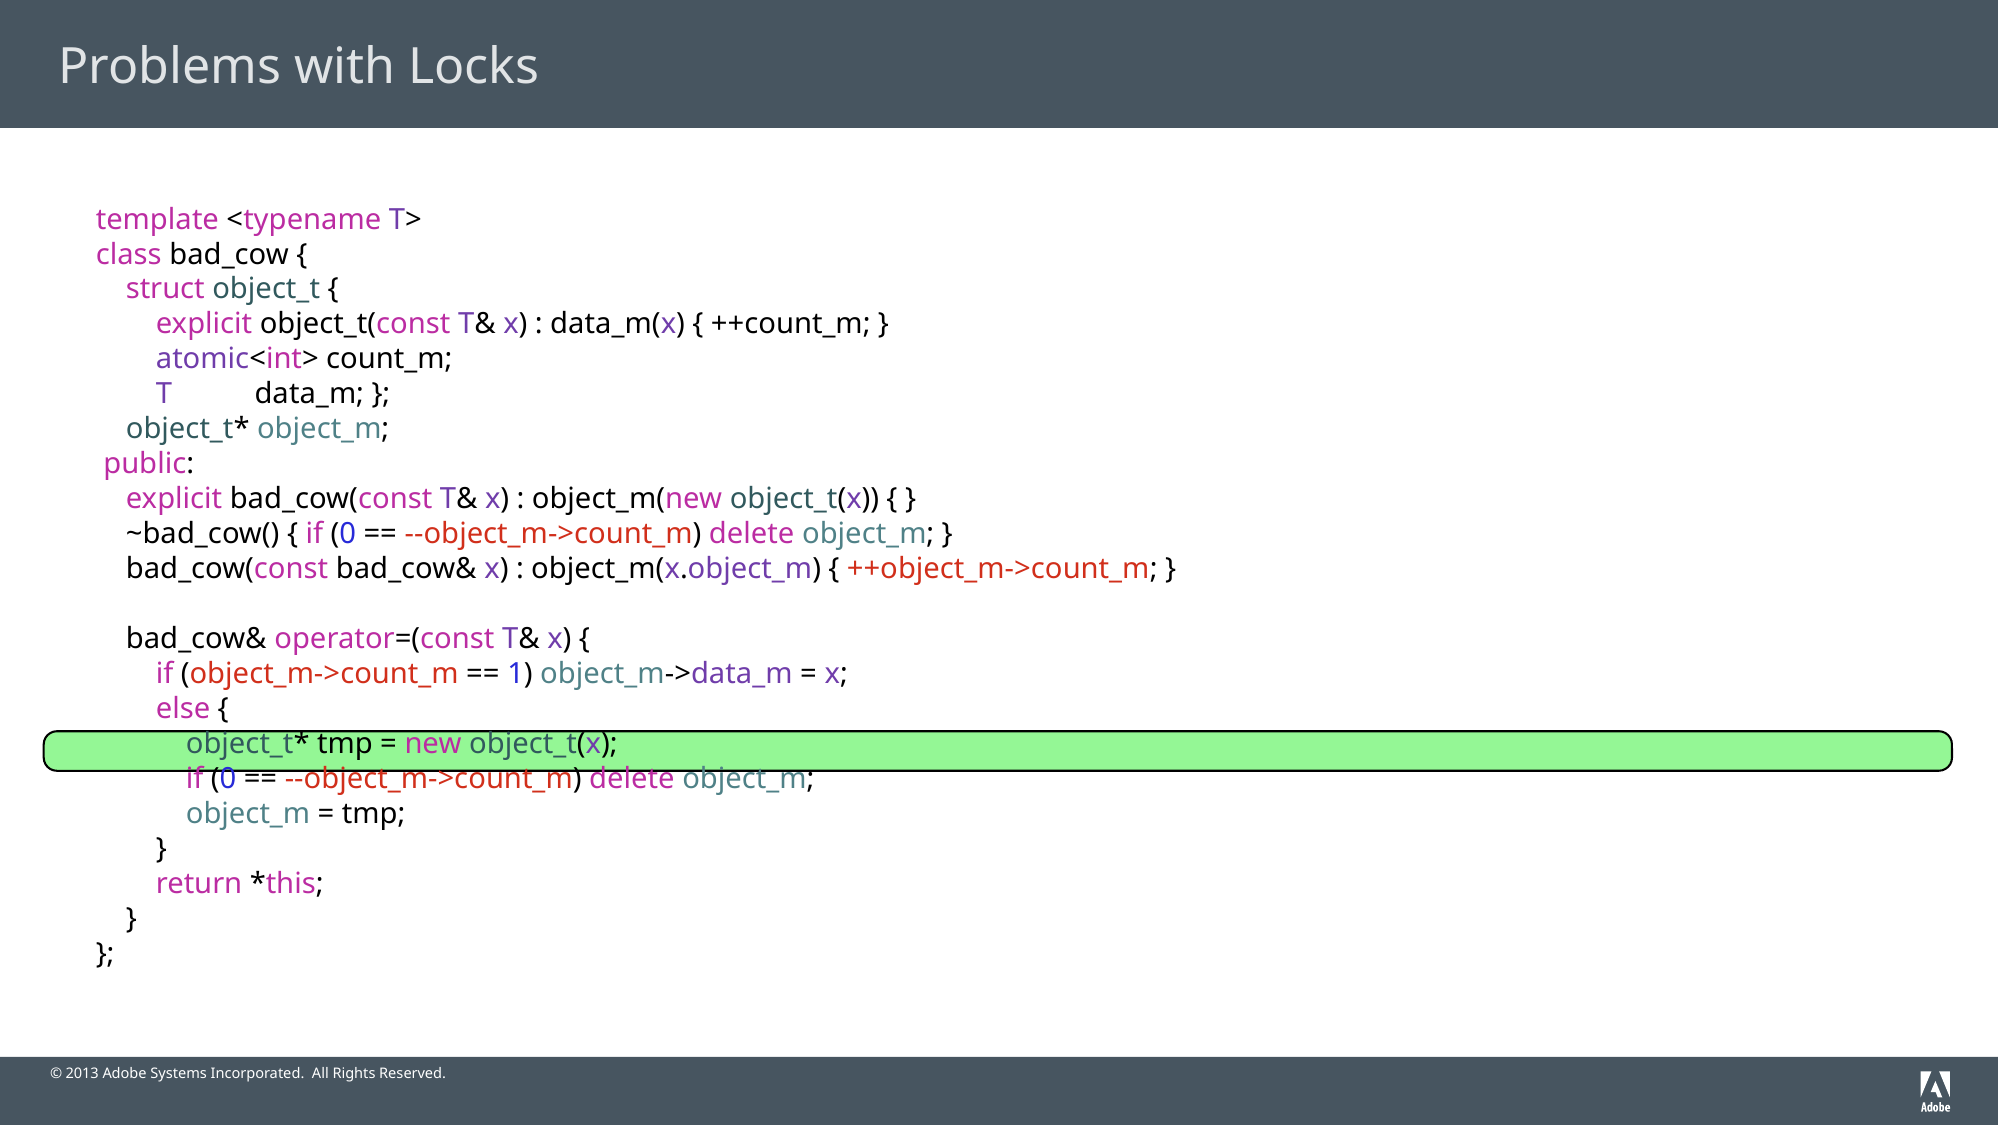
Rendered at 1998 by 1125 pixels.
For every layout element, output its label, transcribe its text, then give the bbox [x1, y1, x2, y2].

text_box [1936, 731, 1953, 771]
text_box template <typename T> class bad_cow { struct object_t { explicit object_t(const T& x) : data_m(x) { ++count_m; } atomic<int> count_m; T data_m; }; object_t* object_m; public: explicit bad_cow(const T& x) : object_m(new object_t(x)) { } ~bad_cow() { if (0 == --object_m->count_m) delete object_m; } bad_cow(const bad_cow& x) : object_m(x.object_m) { ++object_m->count_m; } bad_cow& operator=(const T& x) { if (object_m->count_m == 1) object_m->data_m = x; else { object_t* tmp = new object_t(x); if (0 == --object_m->count_m) delete object_m; object_m = tmp; } return *this; } }; [95, 199, 1936, 970]
text_box [43, 731, 95, 771]
title Problems with Locks [49, 0, 1950, 129]
